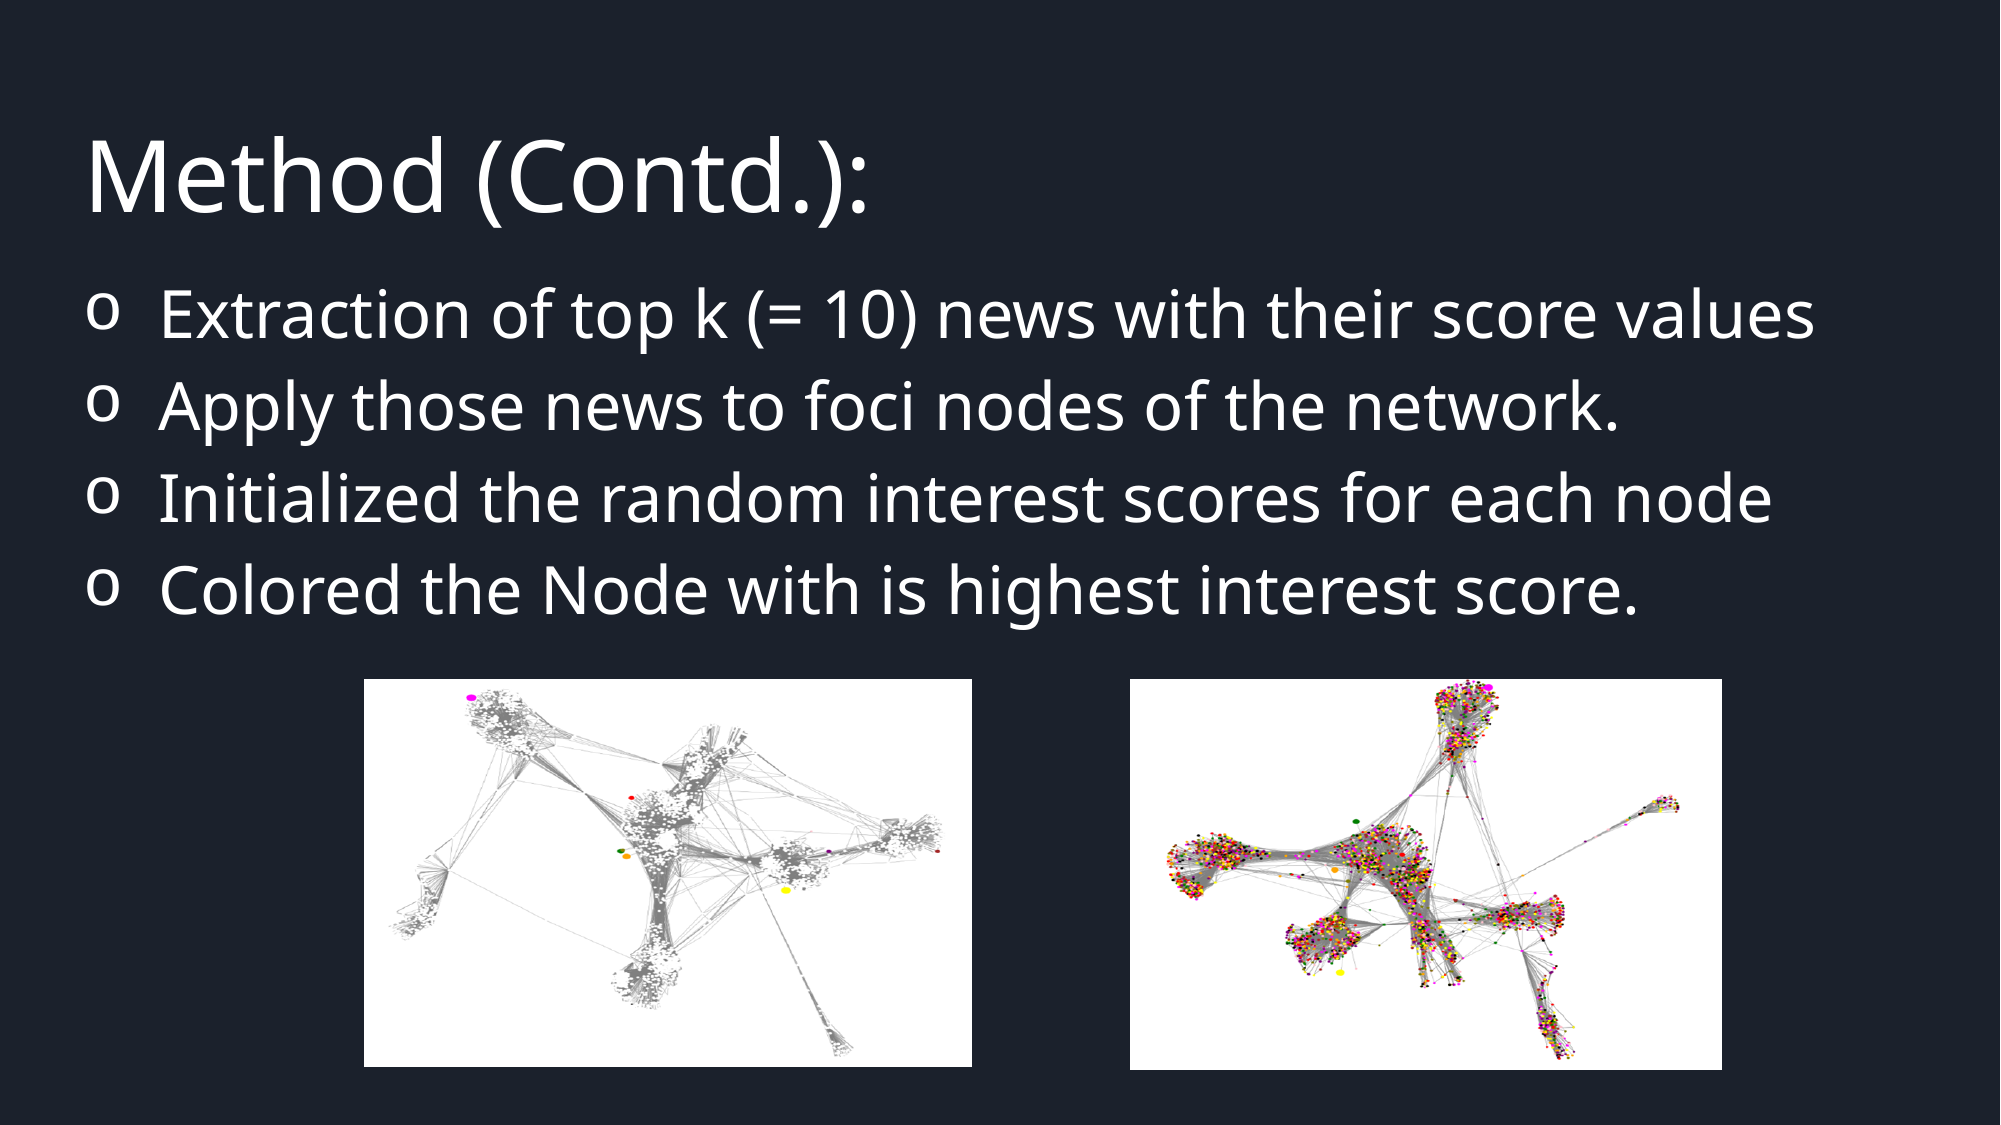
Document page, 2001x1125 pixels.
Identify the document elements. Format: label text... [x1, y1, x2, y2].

picture [1130, 679, 1722, 1070]
title Method (Contd.): [68, 97, 1932, 223]
picture [364, 679, 972, 1067]
list Extraction of top k (= 10) news with their score values Apply those news to foci nodes of the network. Initialized the random interest scores for each node Colored the Node with is highest interest score. [68, 252, 1932, 1000]
